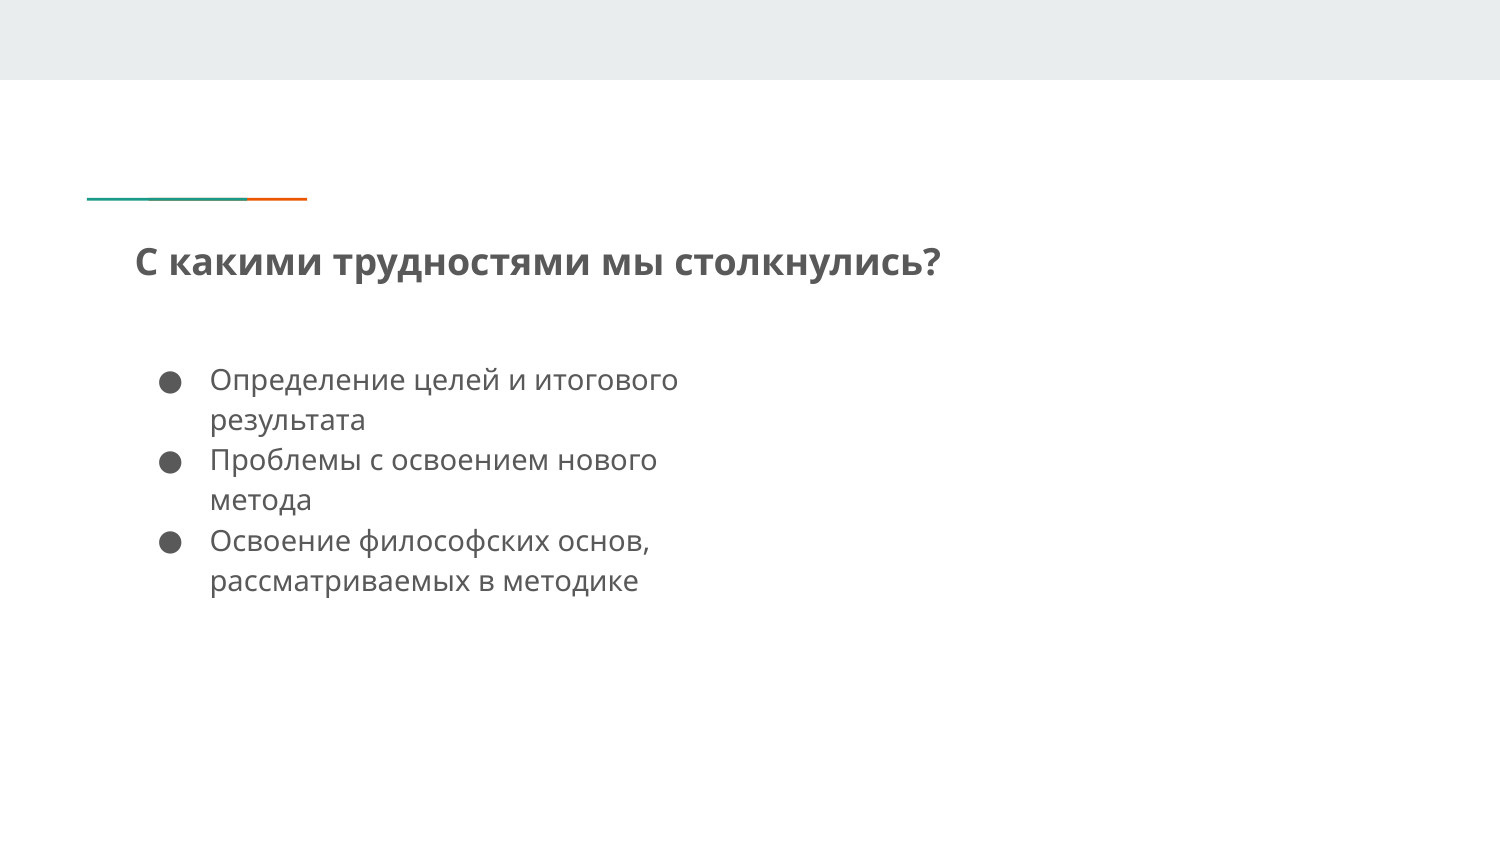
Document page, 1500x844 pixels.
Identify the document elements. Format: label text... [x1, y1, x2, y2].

list Определение целей и итогового результата Проблемы с освоением нового метода Освоение философских основ, рассматриваемых в методике [119, 341, 717, 712]
title С какими трудностями мы столкнулись? [119, 216, 1381, 305]
